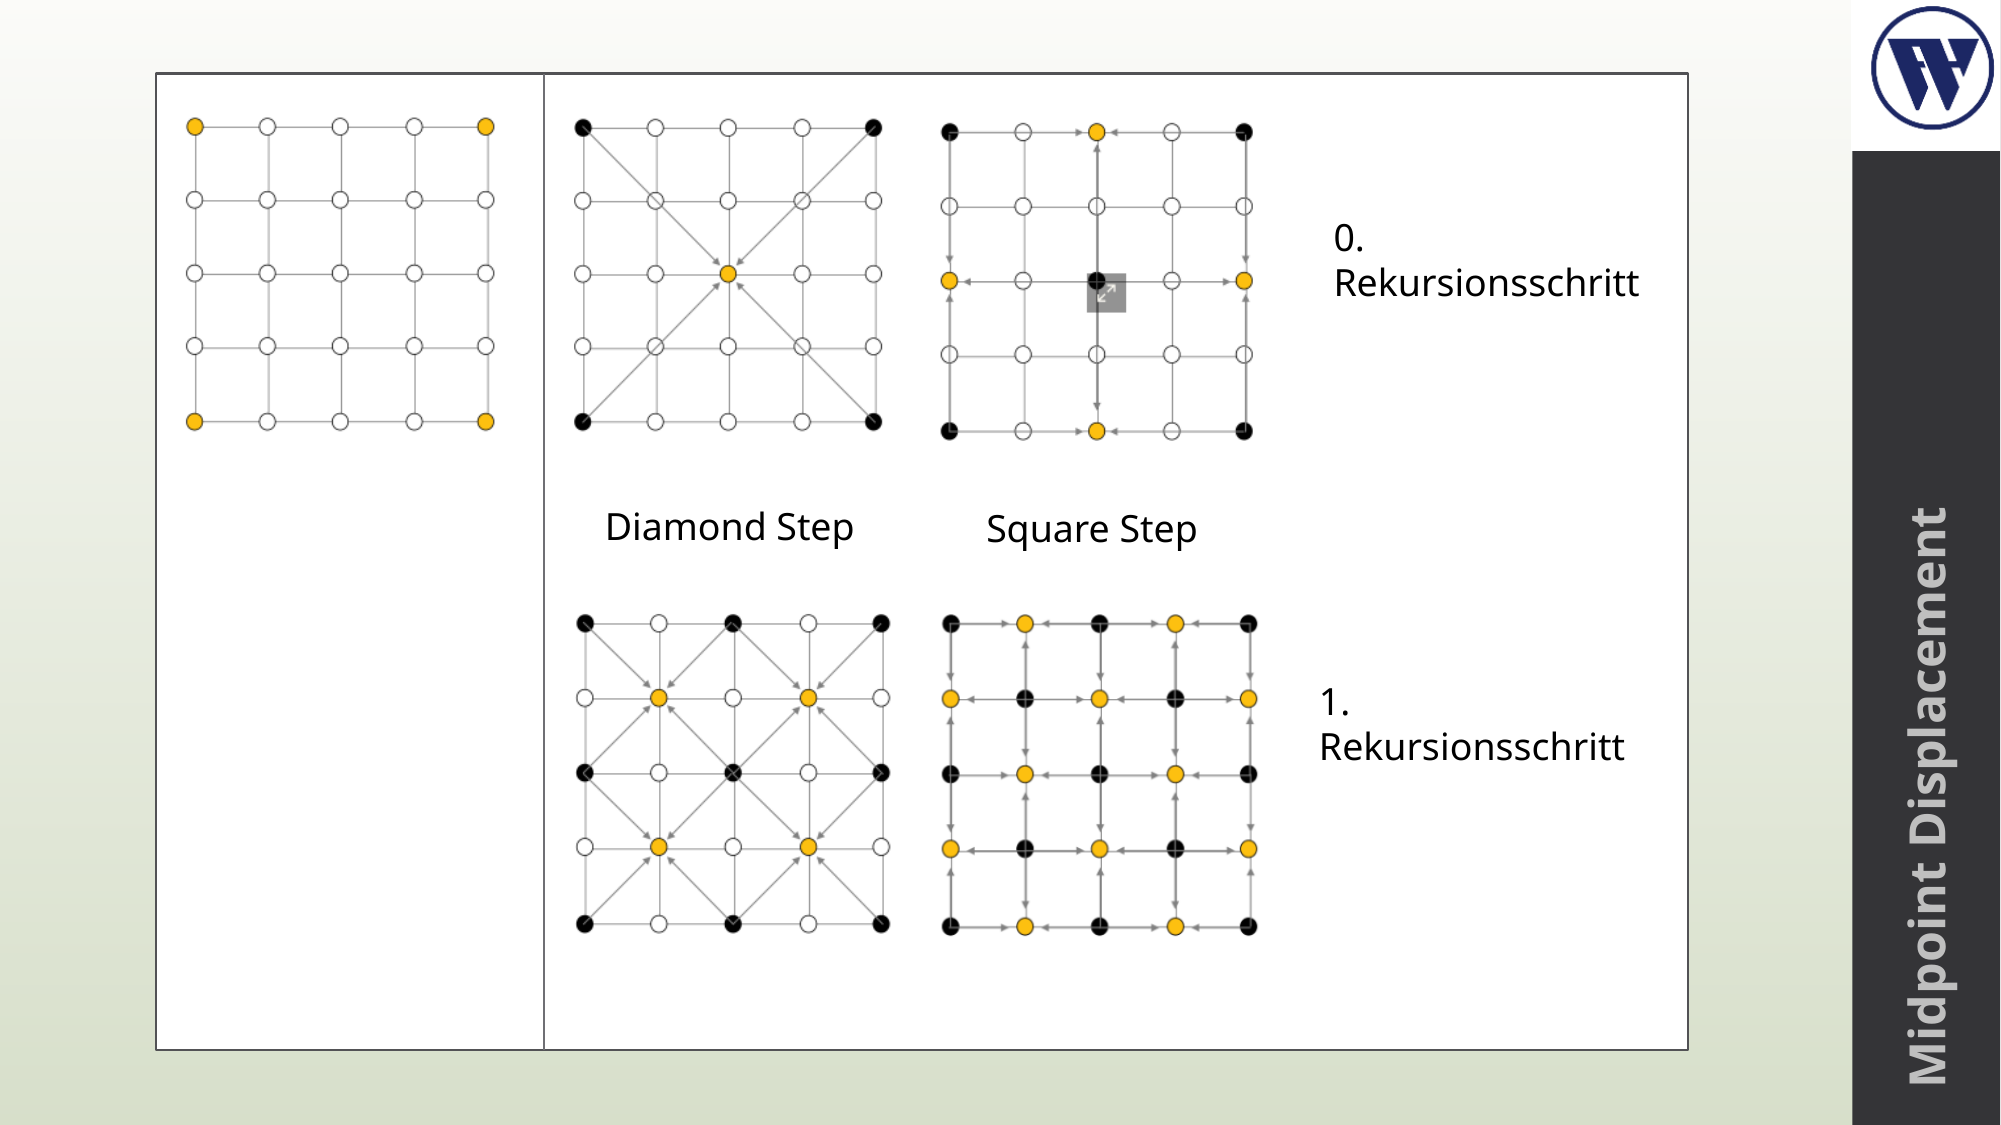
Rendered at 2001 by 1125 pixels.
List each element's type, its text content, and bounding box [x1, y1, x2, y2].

picture [1851, 0, 2000, 151]
picture [937, 609, 1267, 947]
text_box [155, 72, 542, 1051]
picture [171, 109, 511, 444]
text_box Midpoint Displacement [1888, 160, 1963, 1104]
text_box Square Step [971, 497, 1254, 558]
picture [569, 609, 901, 947]
picture [564, 105, 899, 444]
picture [932, 109, 1266, 454]
text_box Diamond Step [590, 495, 872, 556]
text_box [546, 72, 1689, 1051]
text_box 1. Rekursionsschritt [1304, 670, 1774, 775]
text_box 0. Rekursionsschritt [1318, 206, 1789, 312]
